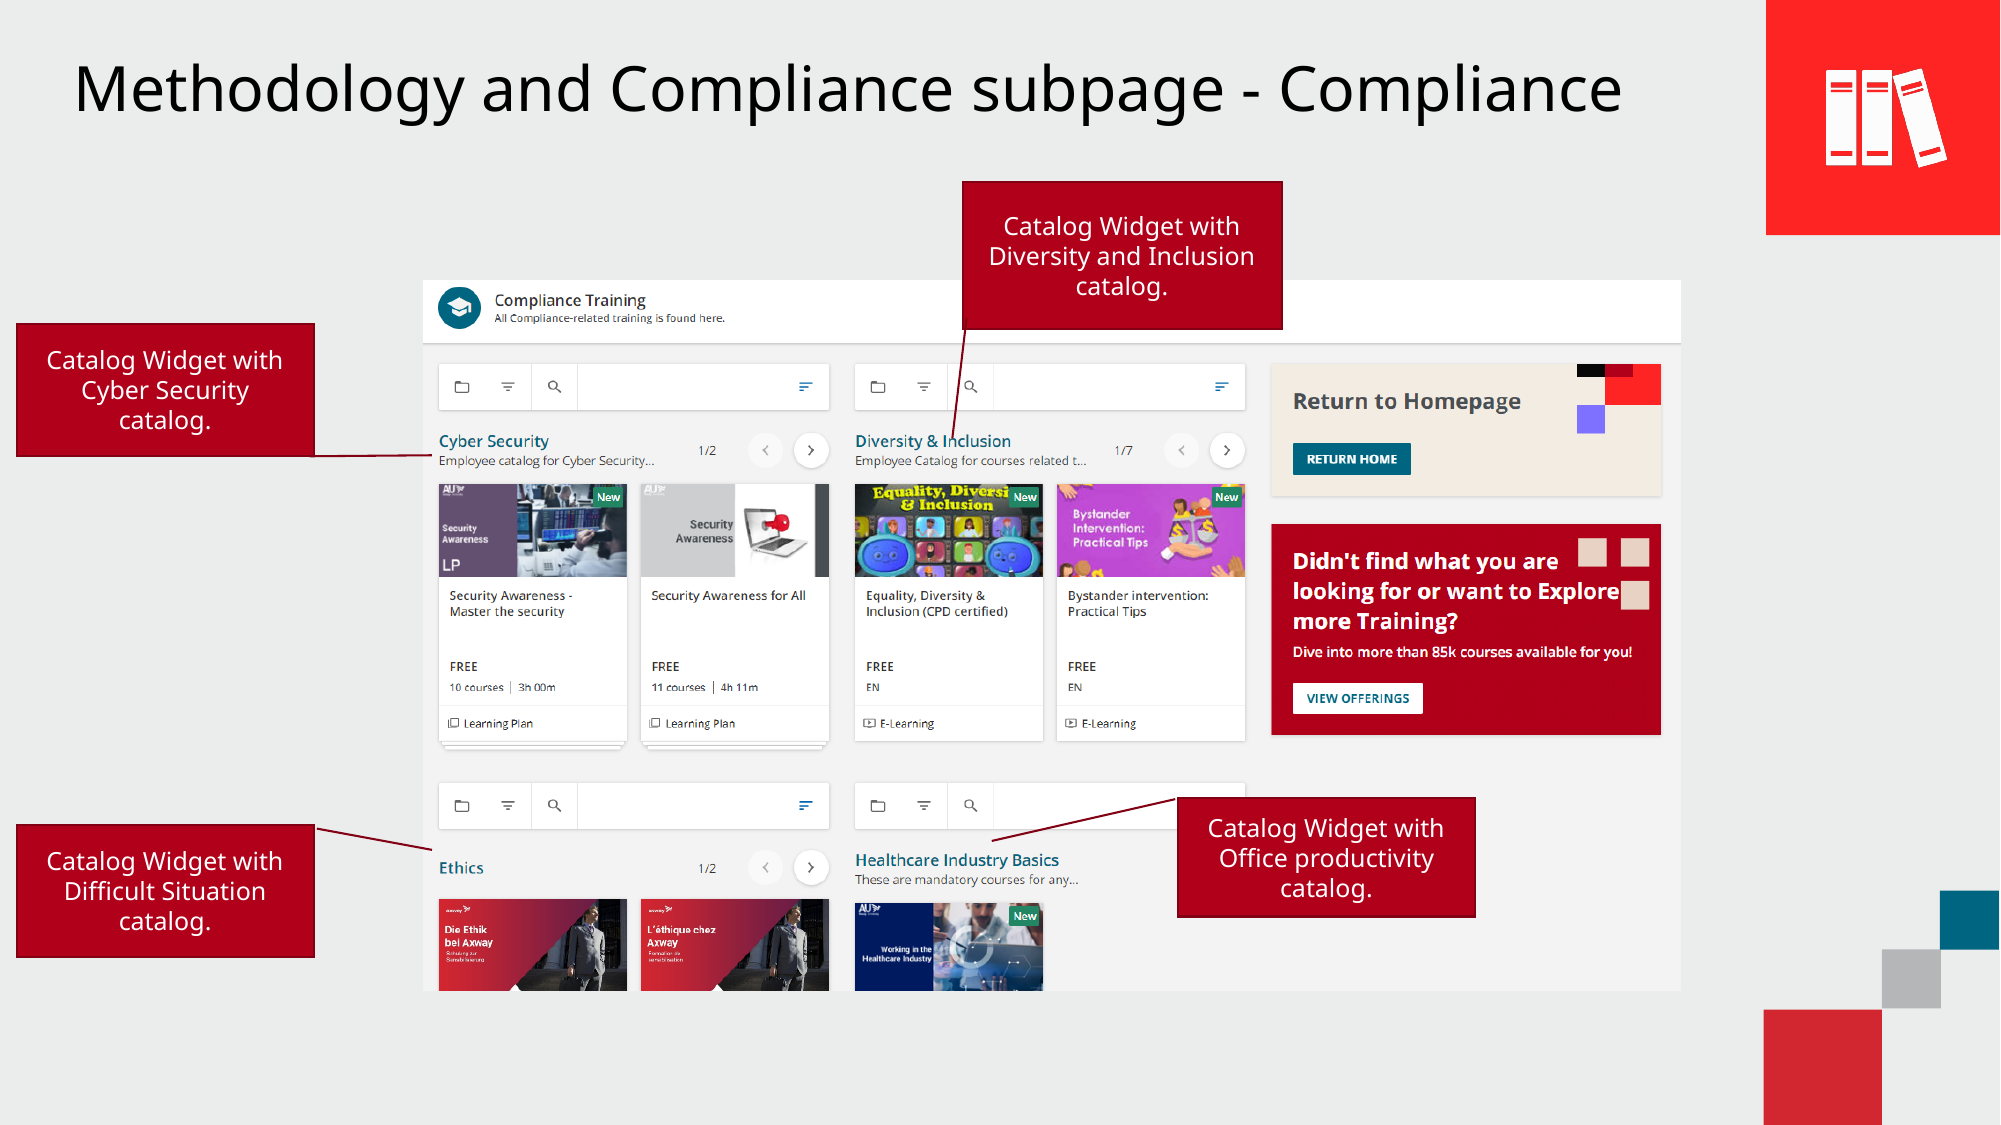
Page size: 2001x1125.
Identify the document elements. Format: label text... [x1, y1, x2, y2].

picture [423, 280, 1681, 991]
text_box Catalog Widget with Diversity and Inclusion catalog. [962, 181, 1283, 280]
title Methodology and Compliance subpage - Compliance [59, 17, 1802, 166]
text_box Catalog Widget with Cyber Security catalog. [16, 323, 423, 458]
text_box Catalog Widget with Difficult Situation catalog. [16, 824, 315, 958]
text_box Catalog Widget with Difficult Situation catalog. [316, 827, 423, 850]
picture [1813, 43, 1962, 191]
